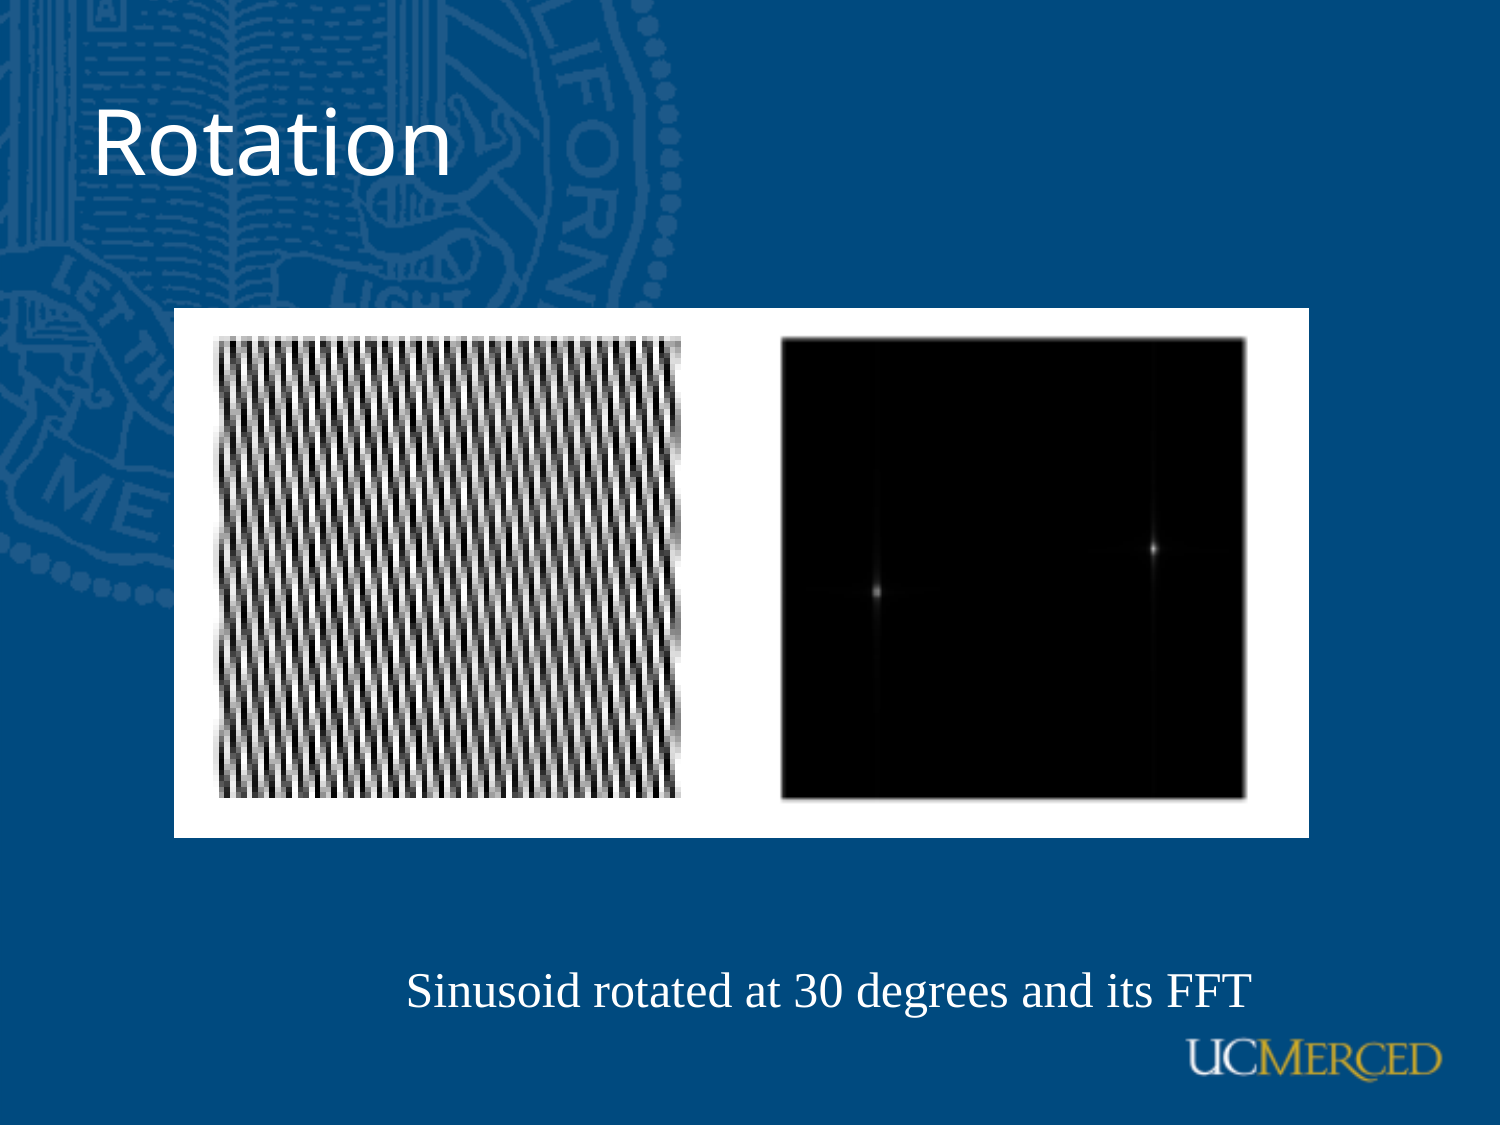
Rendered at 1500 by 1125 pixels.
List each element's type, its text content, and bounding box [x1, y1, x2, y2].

picture [0, 0, 1500, 1125]
title Rotation [75, 45, 1425, 233]
text_box Sinusoid rotated at 30 degrees and its FFT [390, 949, 1268, 1025]
